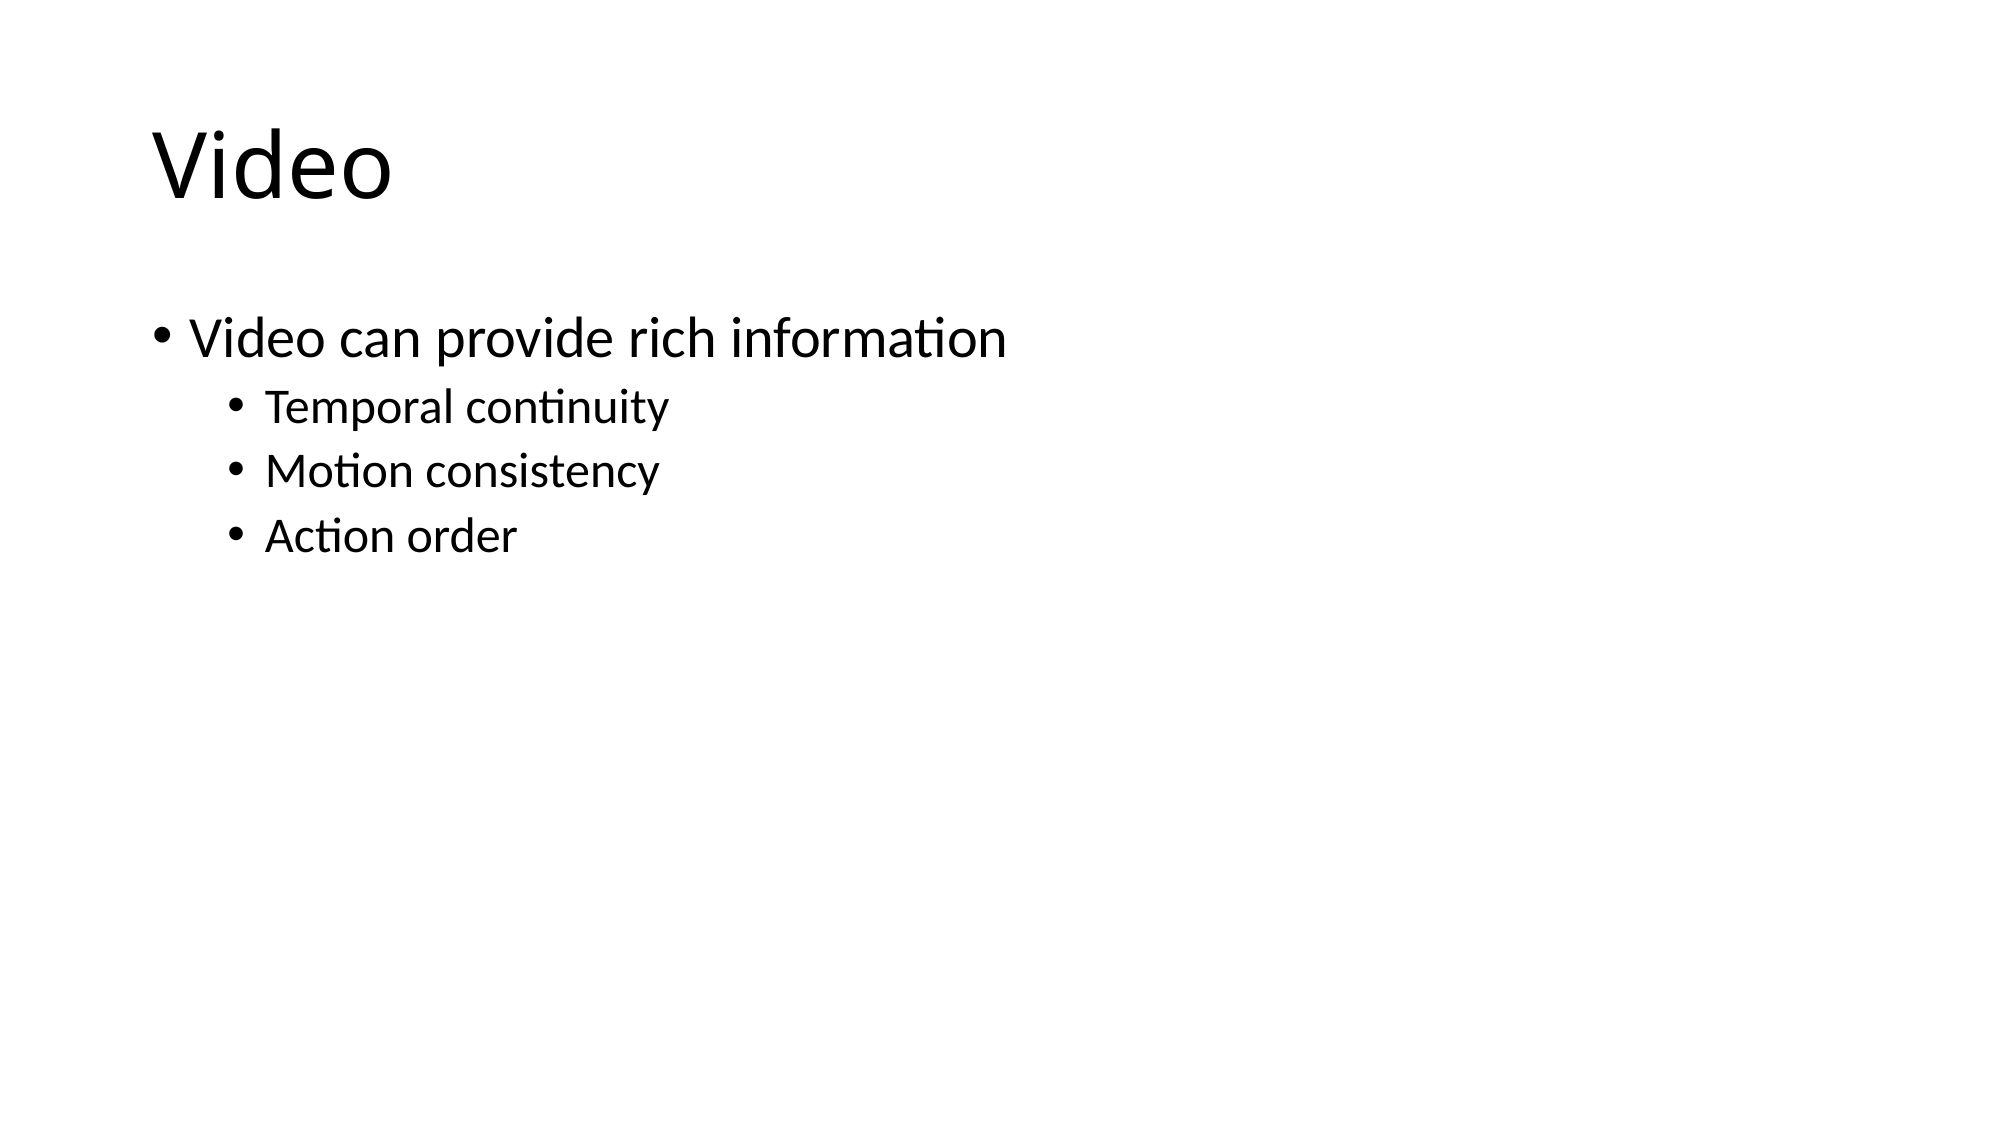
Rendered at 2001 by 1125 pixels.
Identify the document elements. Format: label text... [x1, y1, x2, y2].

list Video can provide rich information Temporal continuity Motion consistency Action order [137, 299, 1863, 1014]
title Video [137, 59, 1863, 278]
